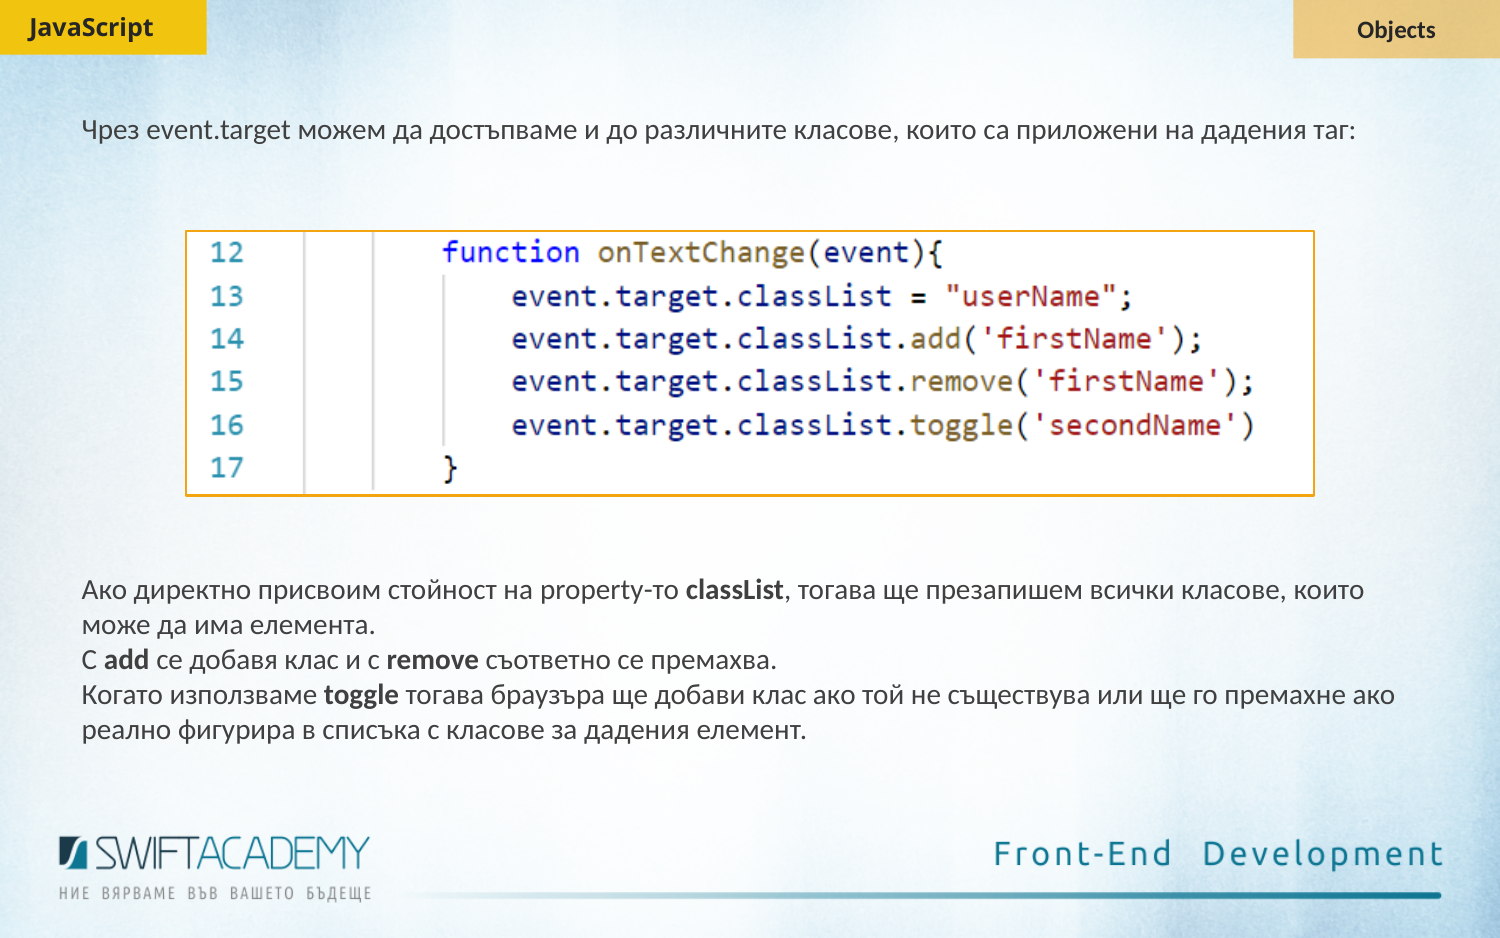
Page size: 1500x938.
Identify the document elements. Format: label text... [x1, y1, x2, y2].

text_box Ако директно присвоим стойност на property-то classList, тогава ще презапишем всички класове, които може да има елемента. С add се добавя клас и с remove съответно се премахва. Когато използваме toggle тогава браузъра ще добави клас ако той не съществува или ще го премахне ако реално фигурира в списъка с класове за дадения елемент. [66, 563, 1426, 753]
text_box Objects [1293, 6, 1500, 52]
text_box [1292, 0, 1500, 59]
text_box JavaScript [14, 4, 198, 49]
picture [0, 0, 1500, 938]
text_box Чрез event.target можем да достъпваме и до различните класове, които са приложени на дадения таг: [66, 102, 1426, 153]
text_box [0, 0, 208, 56]
